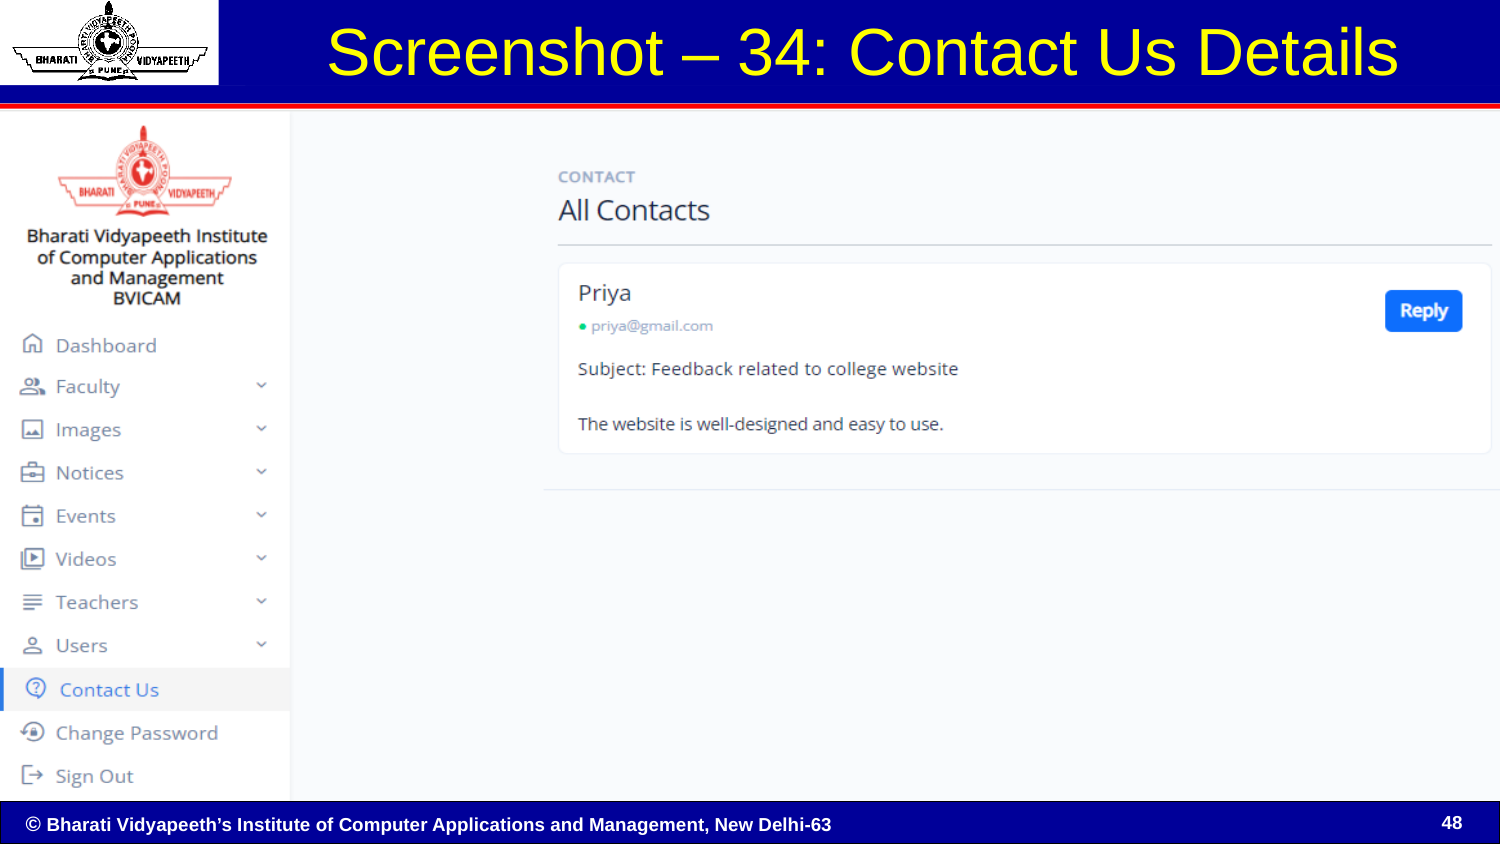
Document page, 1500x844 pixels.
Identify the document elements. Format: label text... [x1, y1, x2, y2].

picture [12, 1, 208, 81]
picture [0, 109, 1500, 801]
title Screenshot – 34: Contact Us Details [246, 2, 1500, 85]
